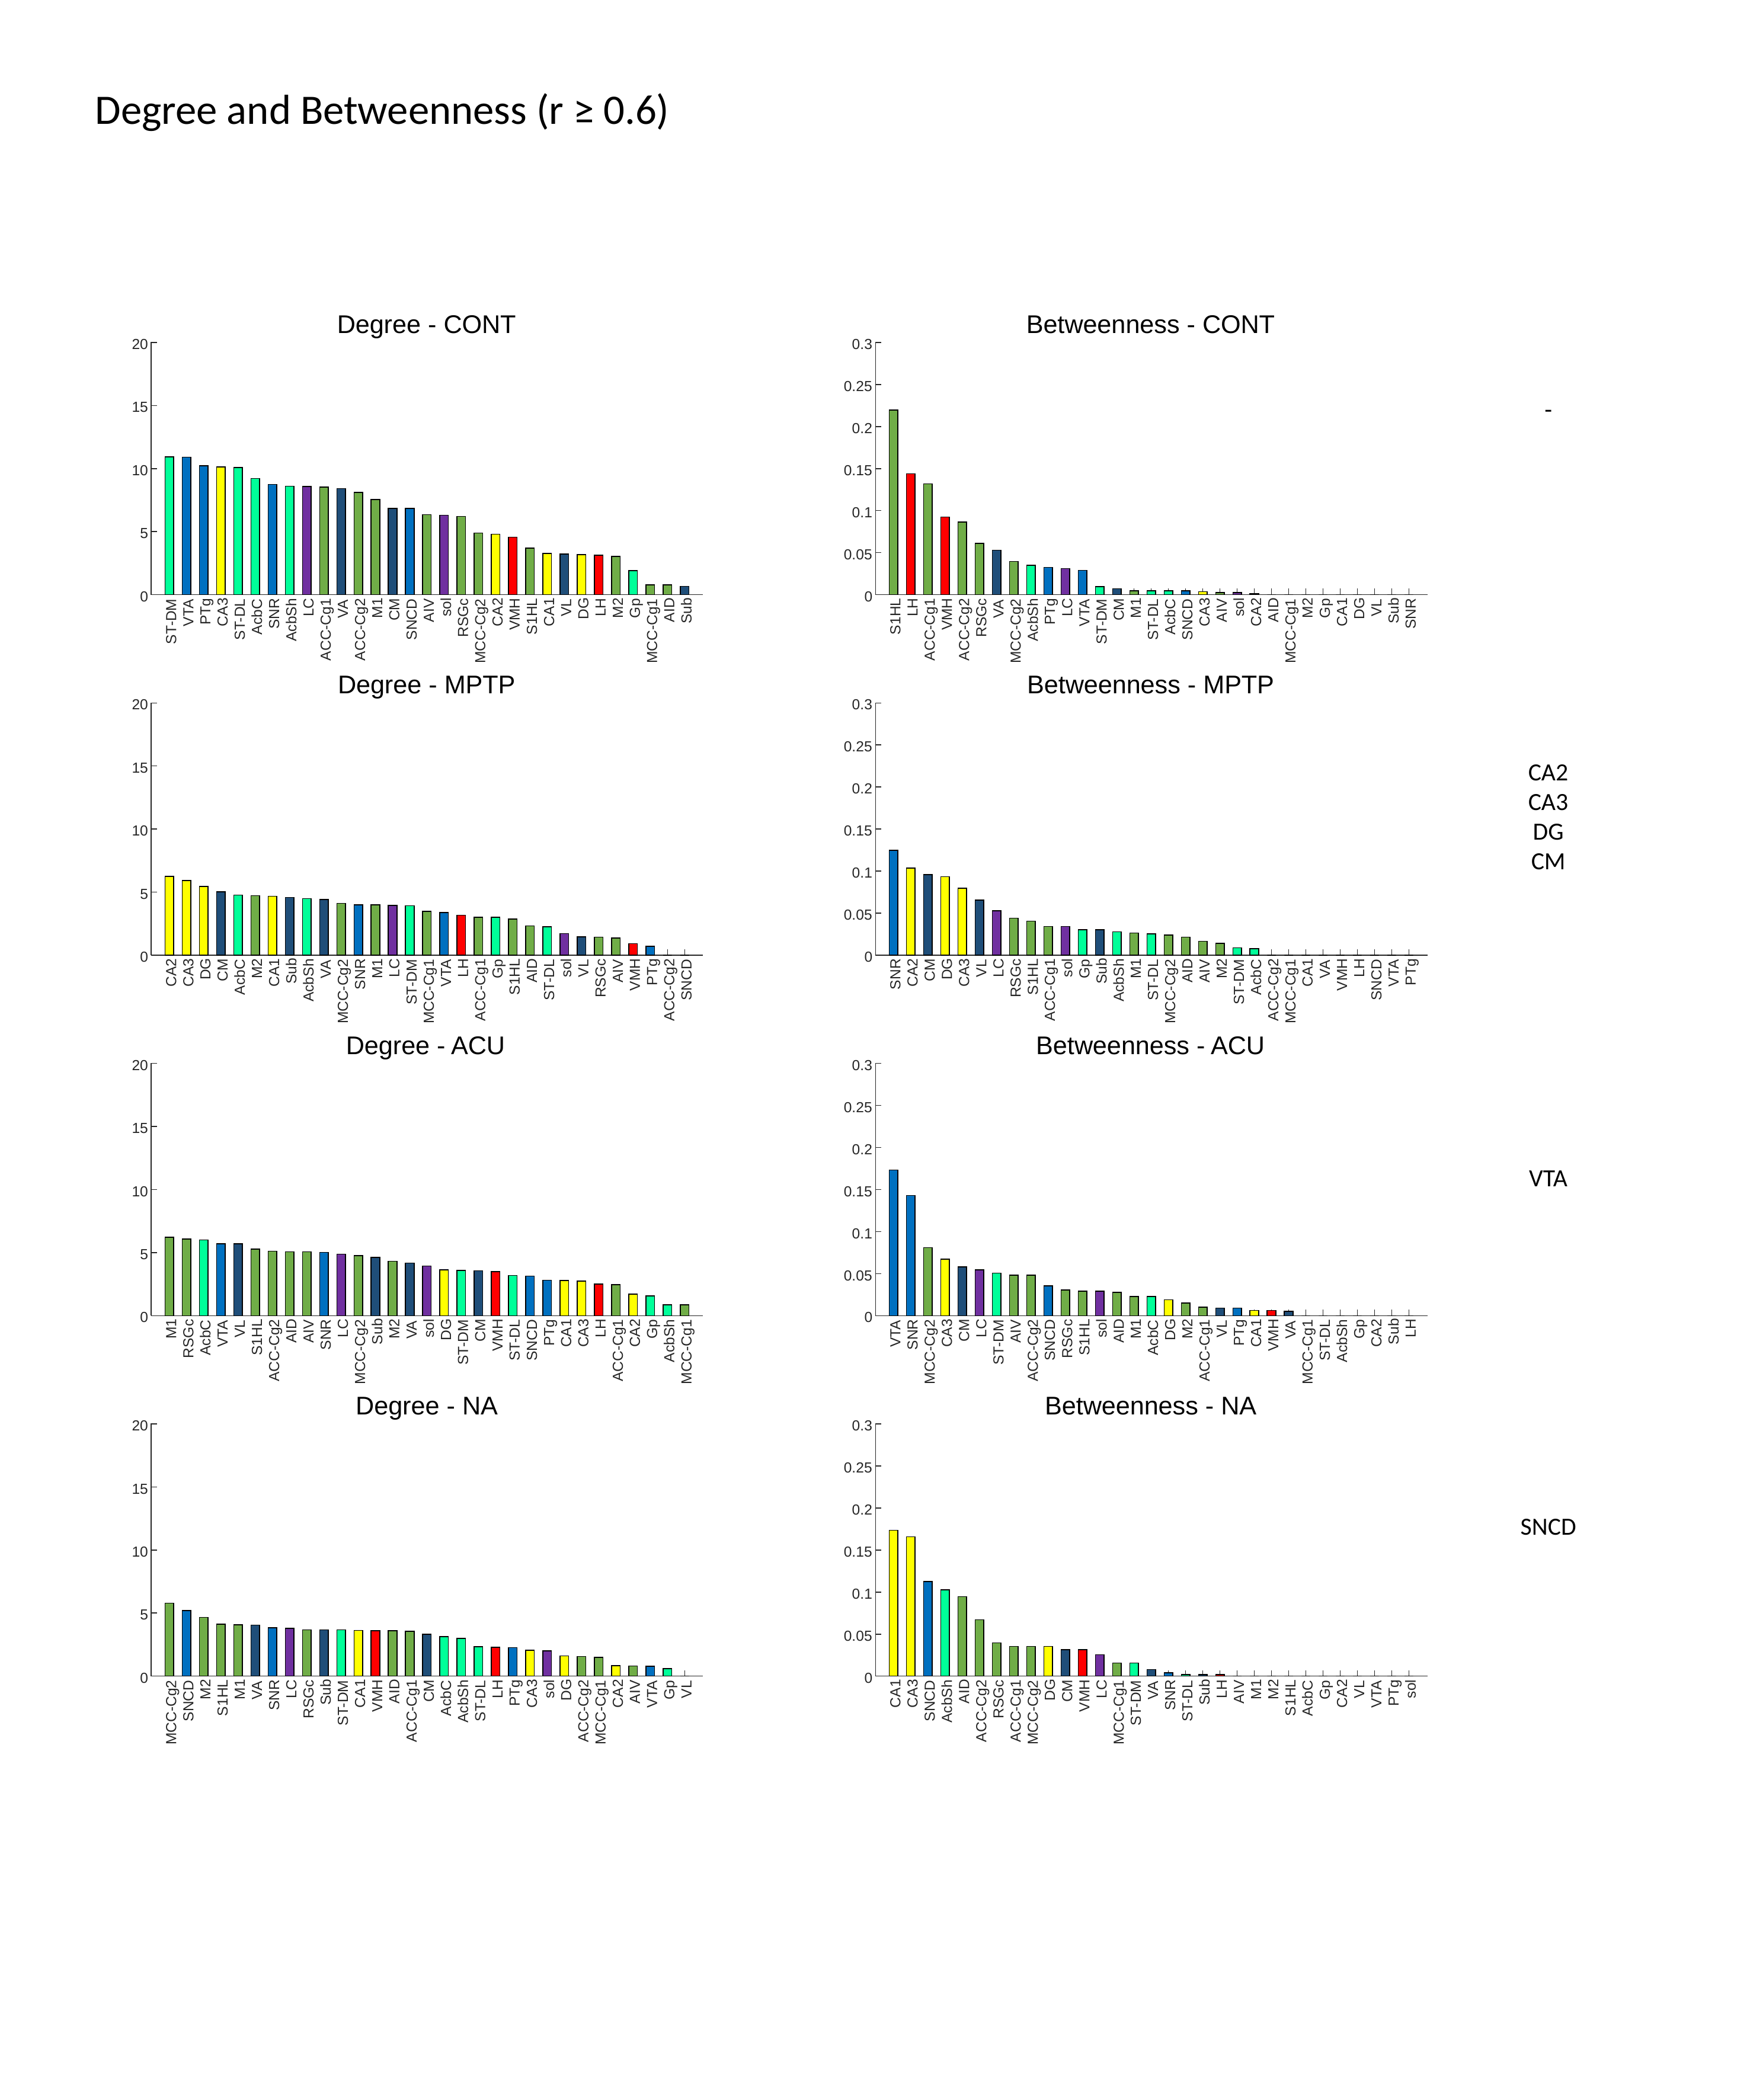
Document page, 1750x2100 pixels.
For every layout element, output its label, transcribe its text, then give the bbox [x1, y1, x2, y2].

picture [113, 273, 1445, 1765]
text_box - [1535, 389, 1561, 428]
text_box SNCD [1511, 1506, 1585, 1545]
text_box CA2 CA3 DG CM [1519, 751, 1578, 879]
text_box VTA [1520, 1157, 1577, 1196]
text_box Degree and Betweenness (r ≥ 0.6) [87, 78, 679, 137]
